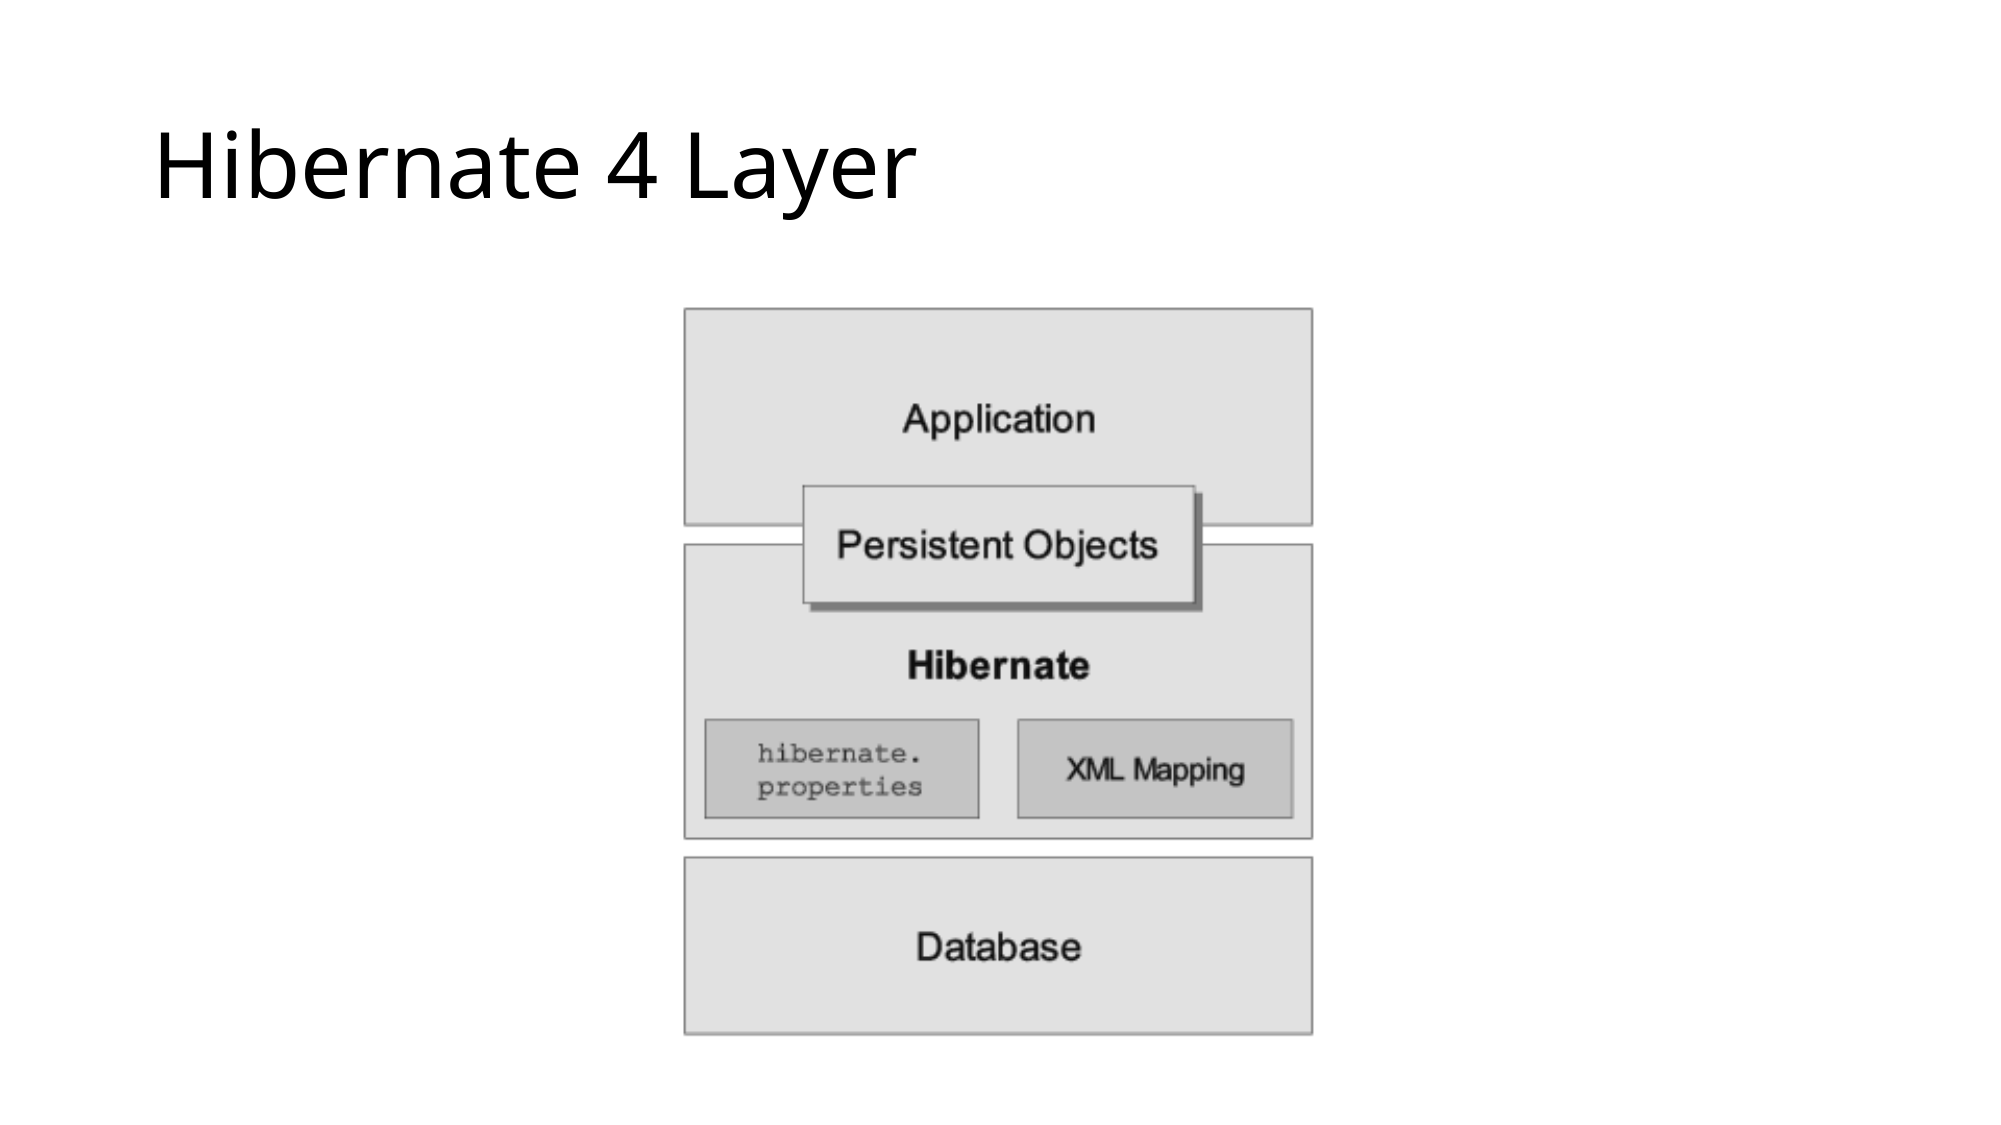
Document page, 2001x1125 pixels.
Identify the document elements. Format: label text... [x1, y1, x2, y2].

picture [655, 277, 1345, 1053]
title Hibernate 4 Layer [137, 59, 1863, 278]
